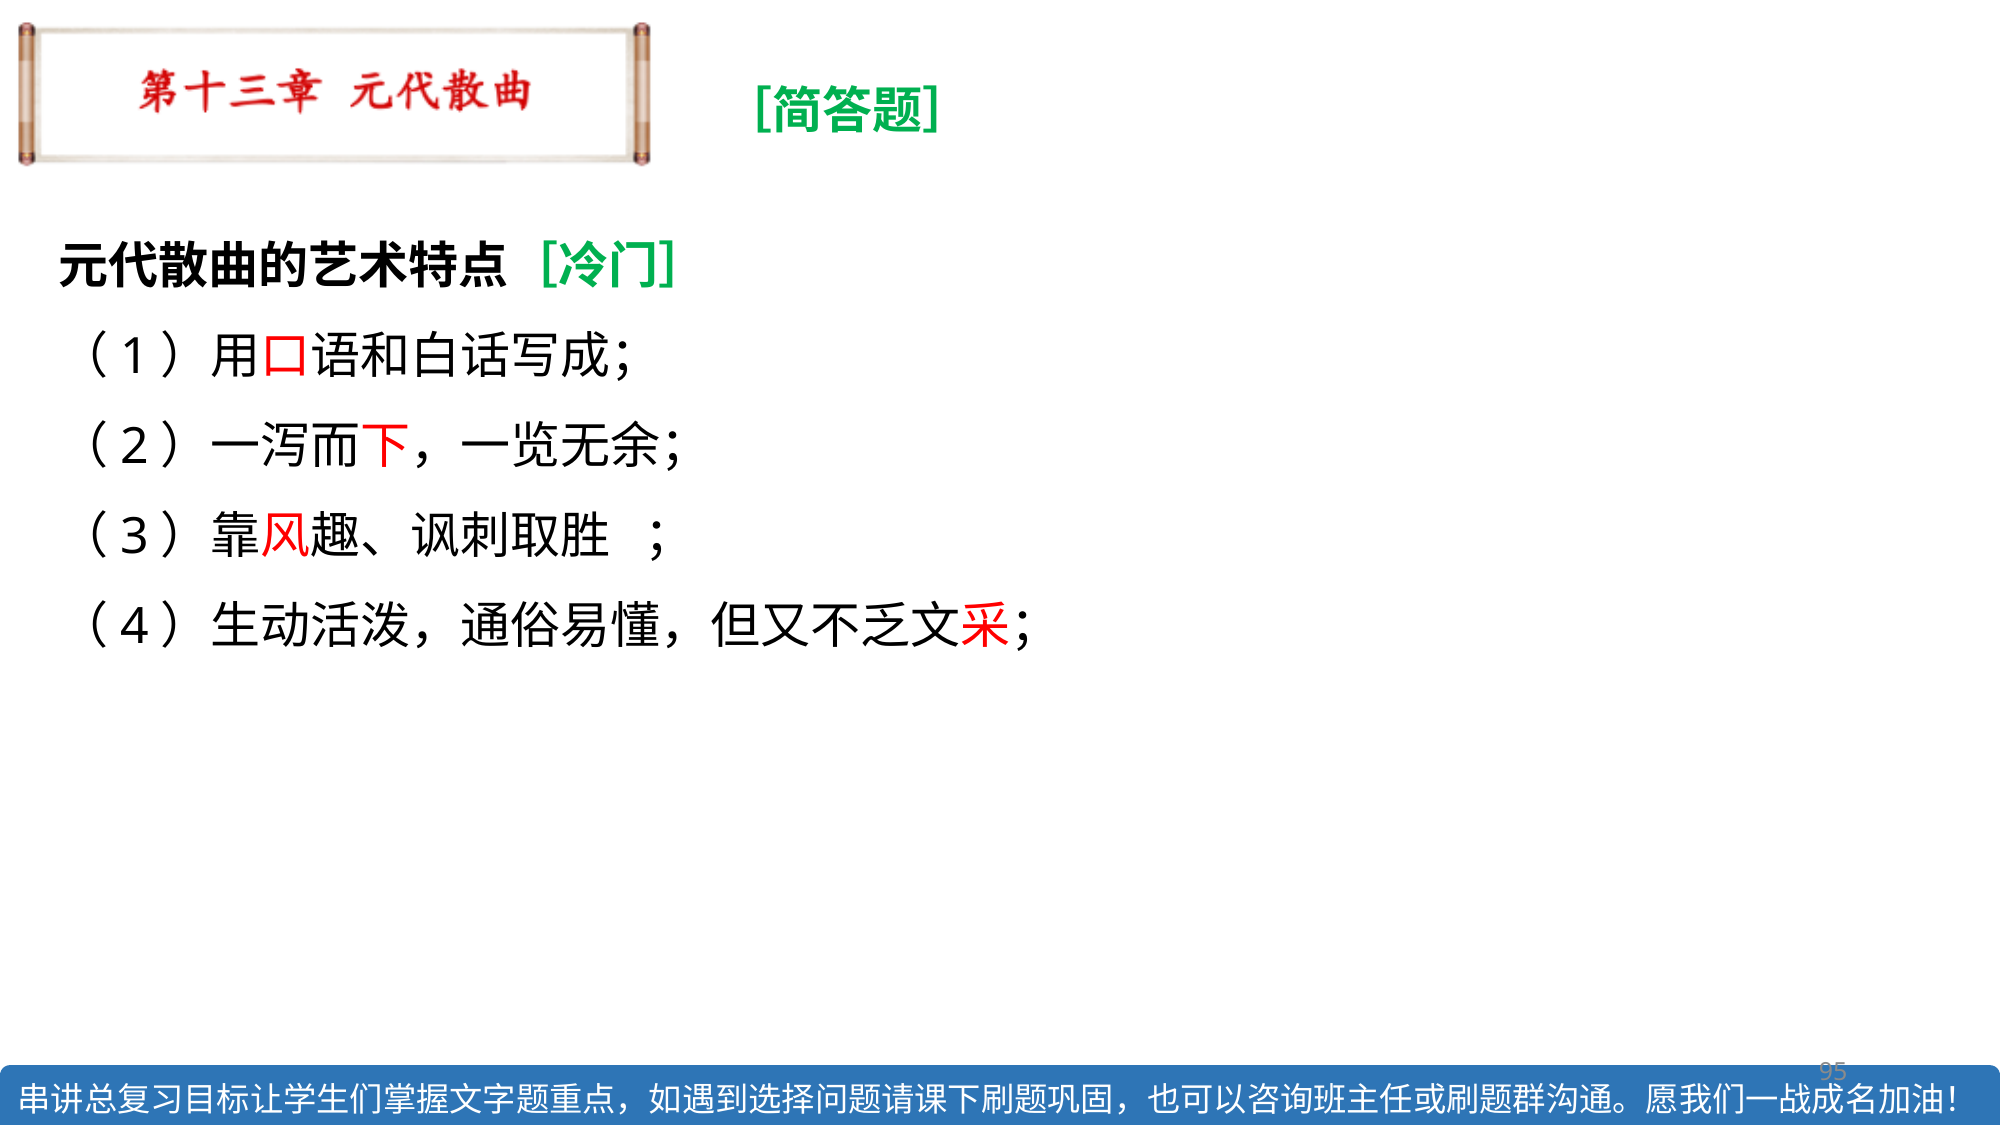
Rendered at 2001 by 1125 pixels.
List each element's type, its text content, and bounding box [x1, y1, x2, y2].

slide_number 95 [1412, 1042, 1863, 1103]
text_box ［简答题］ [707, 40, 988, 146]
text_box 元代散曲的艺术特点［冷门］ （1）用口语和白话写成； （2）一泻而下，一览无余； （3）靠风趣、讽刺取胜 ； （4）生动活泼，通俗易懂，但又不乏文采； [43, 196, 1934, 751]
picture [0, 0, 662, 176]
